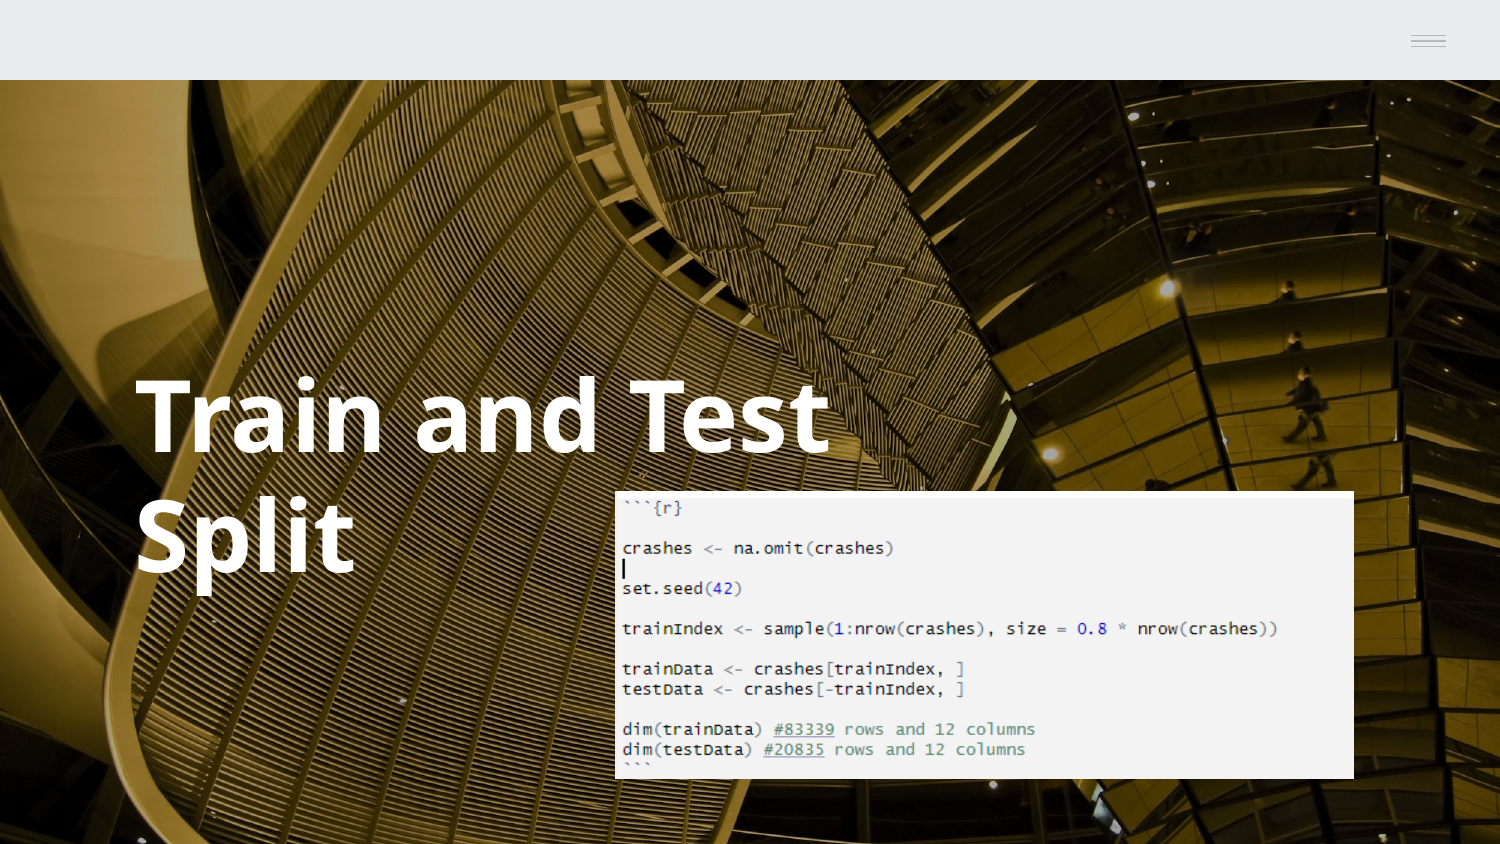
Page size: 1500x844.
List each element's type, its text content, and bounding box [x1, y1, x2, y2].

title Train and Test Split [119, 337, 974, 587]
picture [0, 80, 1500, 844]
